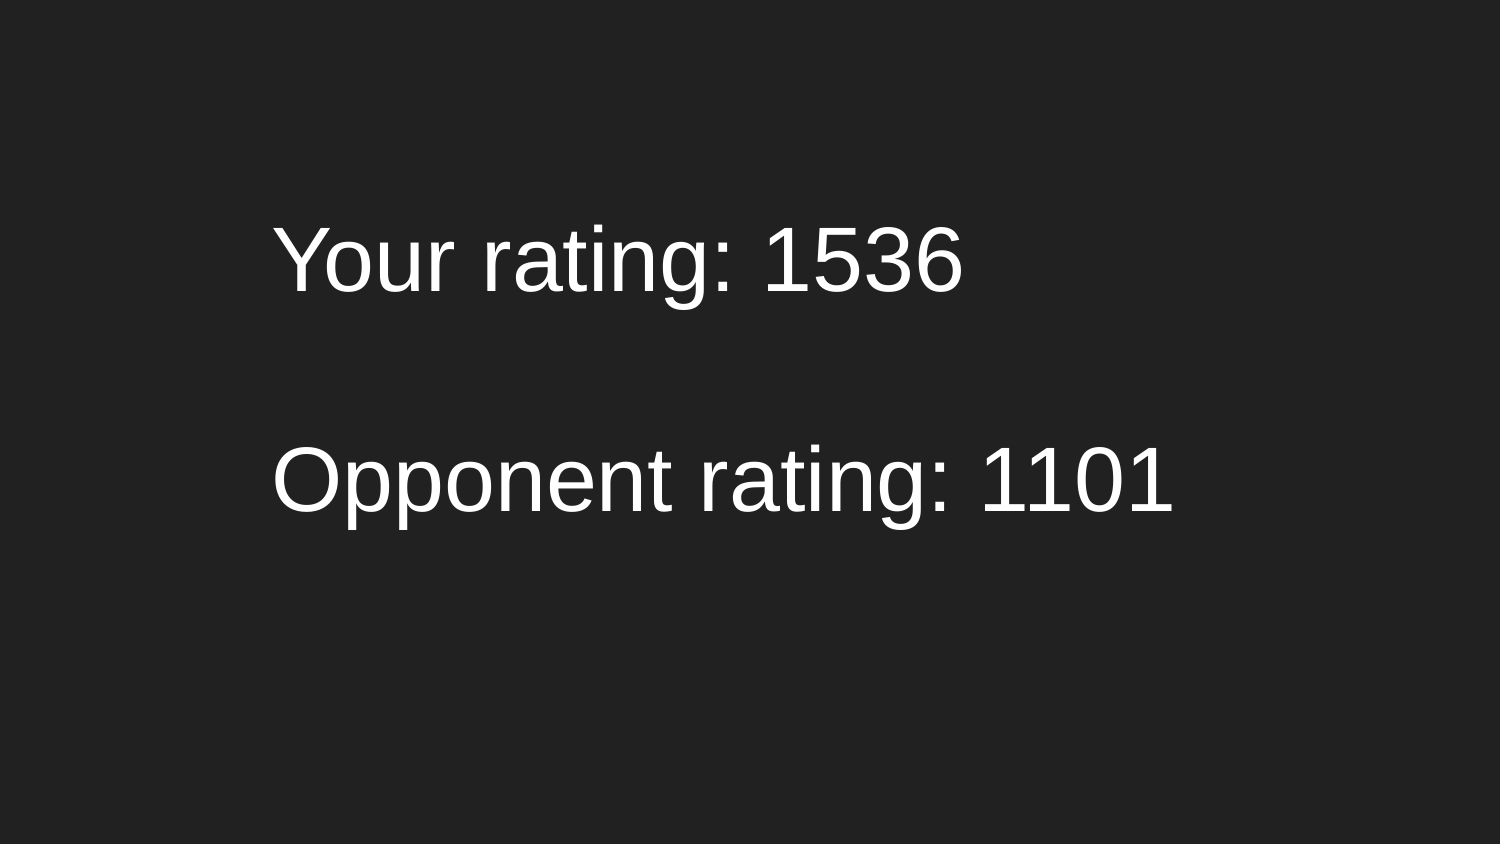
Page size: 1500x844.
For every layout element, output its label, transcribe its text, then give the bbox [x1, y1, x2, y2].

text_box Your rating: 1536 Opponent rating: 1101 [256, 185, 1269, 547]
